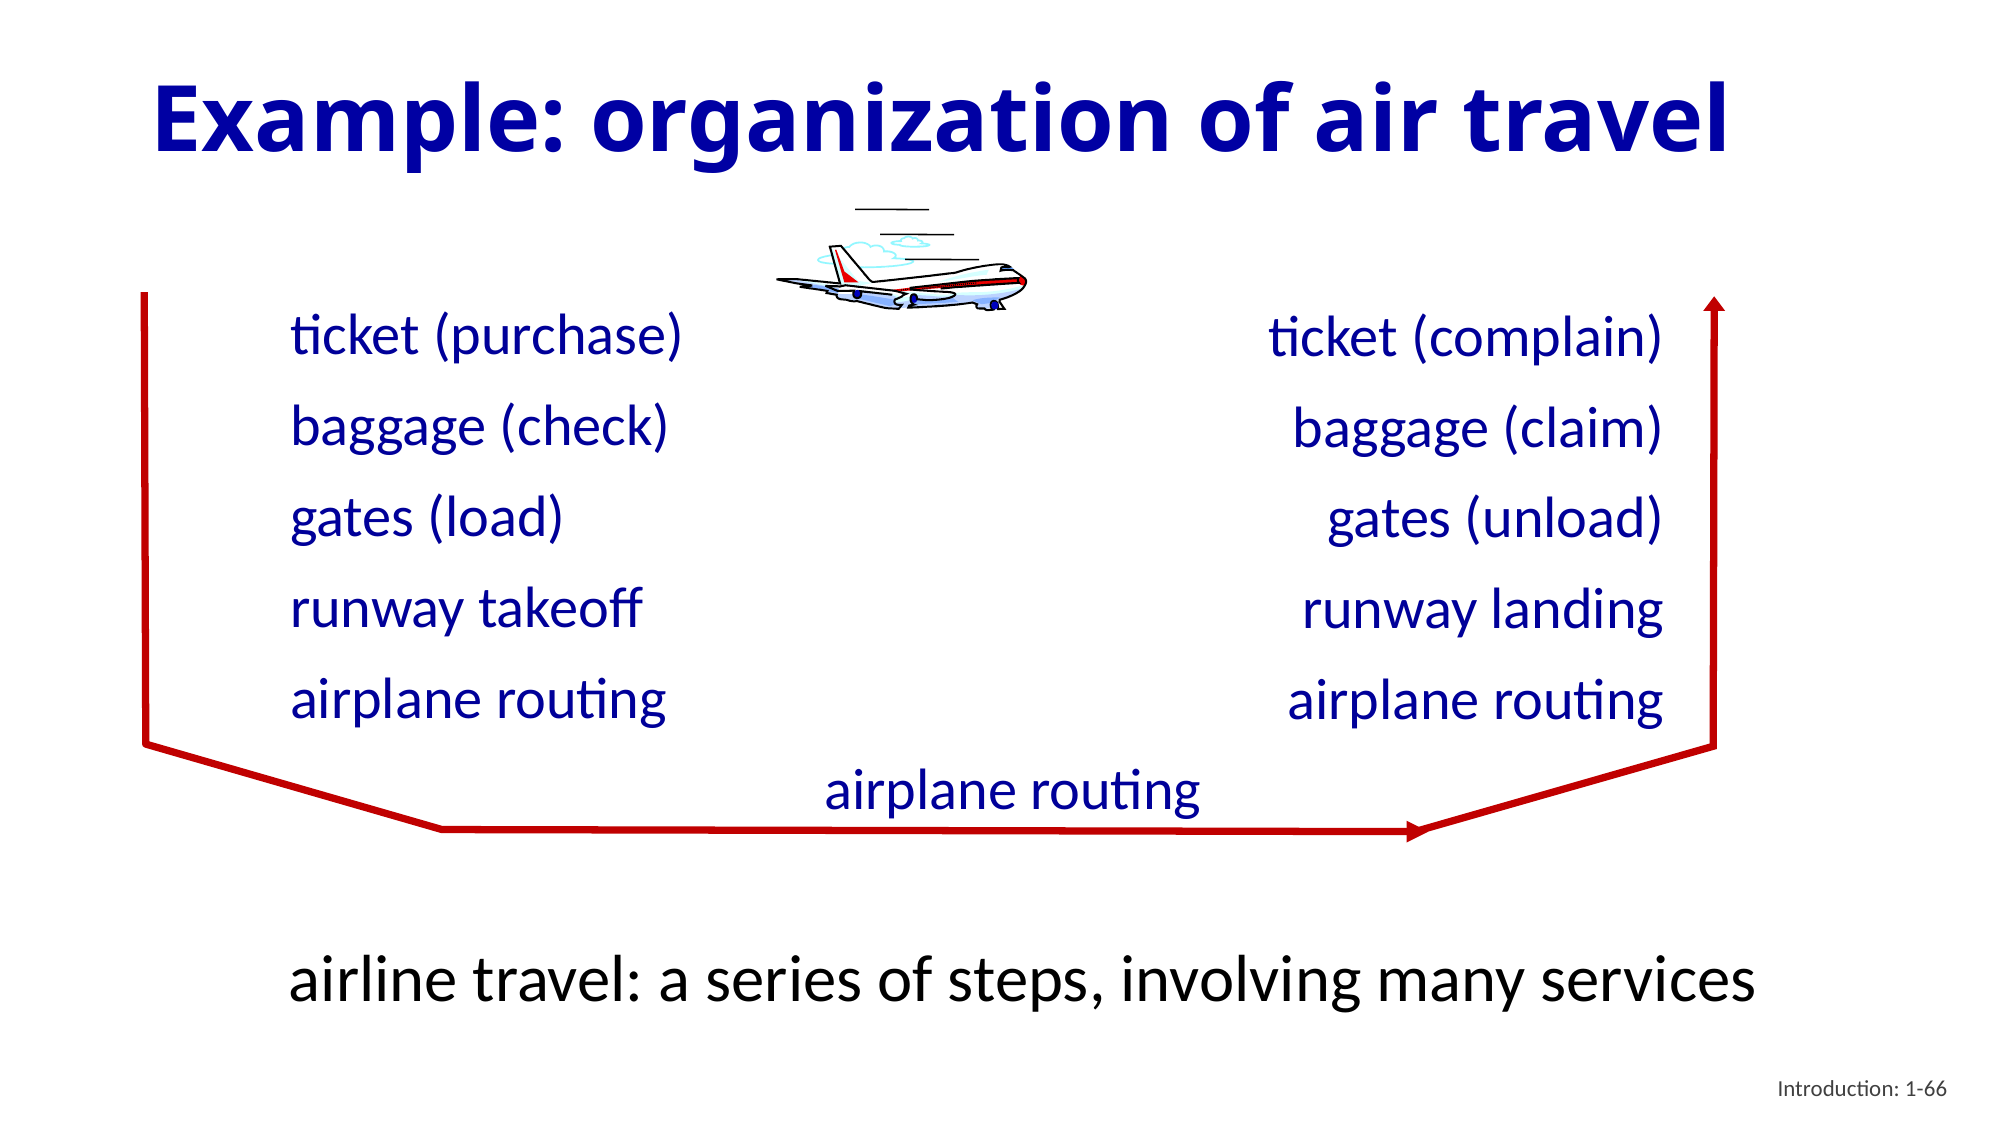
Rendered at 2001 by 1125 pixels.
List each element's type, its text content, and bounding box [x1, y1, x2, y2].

text_box ticket (complain) baggage (claim) gates (unload) runway landing airplane routing [1253, 269, 1679, 739]
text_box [776, 209, 1028, 312]
text_box ticket (purchase) baggage (check) gates (load) runway takeoff airplane routing [275, 268, 700, 525]
slide_number Introduction: 1-66 [1512, 1056, 1963, 1117]
text_box [144, 292, 1418, 832]
text_box airline travel: a series of steps, involving many services [274, 936, 1838, 1026]
title Example: organization of air travel [135, 47, 1861, 195]
text_box [1415, 830, 1429, 838]
text_box [1414, 296, 1721, 833]
